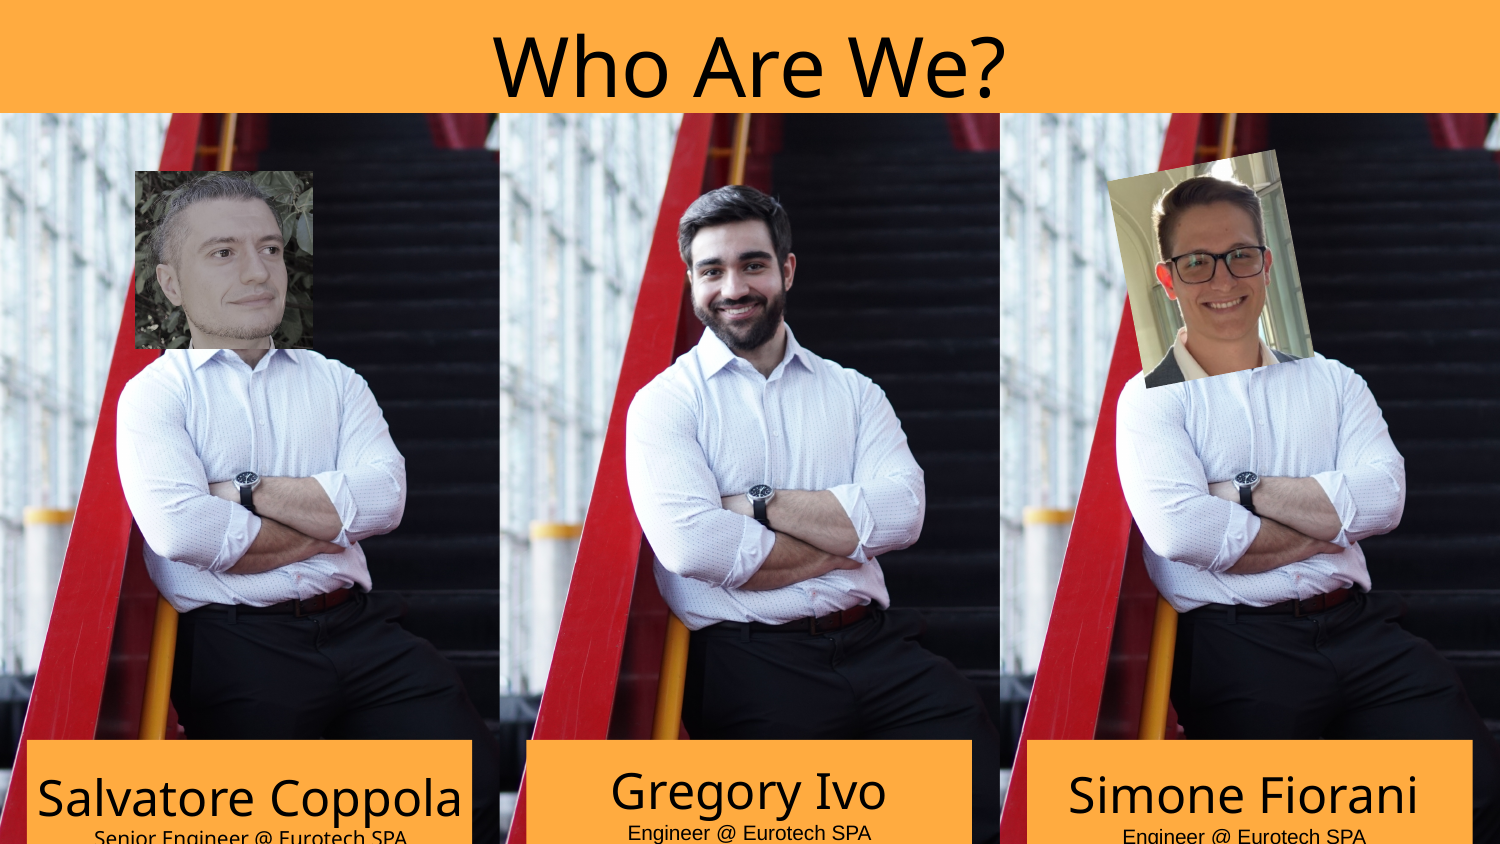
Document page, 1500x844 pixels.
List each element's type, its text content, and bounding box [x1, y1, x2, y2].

text_box Who Are We? [0, 0, 1500, 92]
picture [0, 92, 1500, 844]
